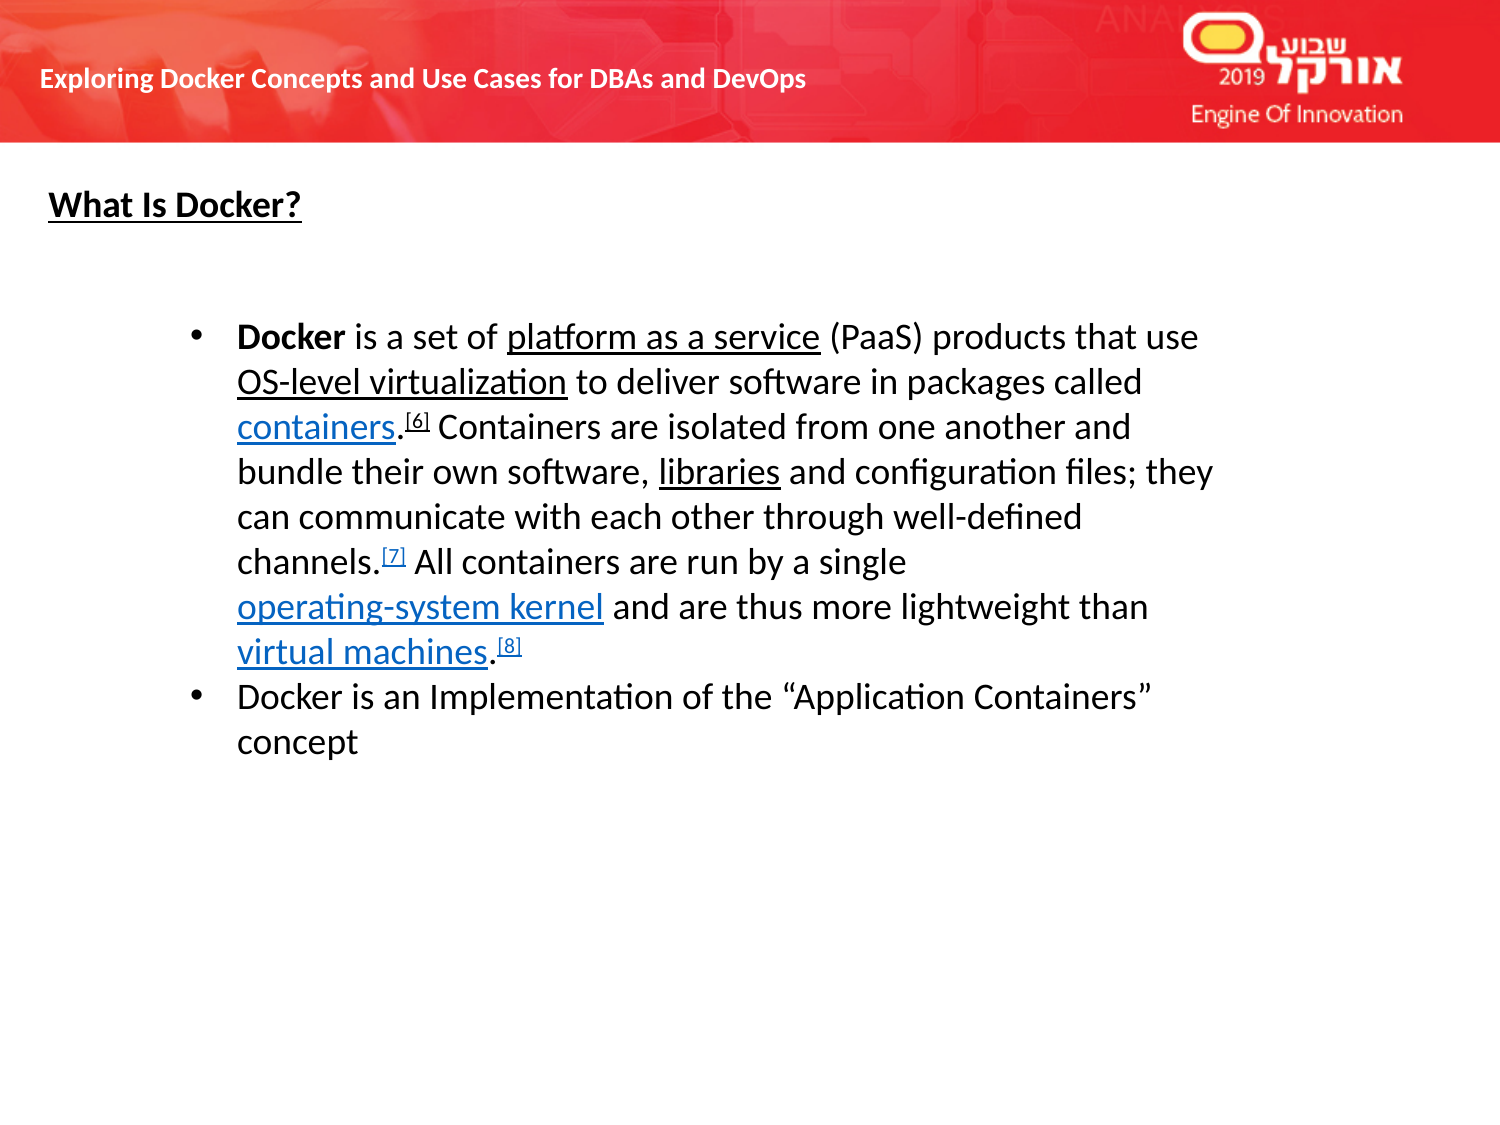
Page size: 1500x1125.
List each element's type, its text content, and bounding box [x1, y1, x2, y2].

text_box What Is Docker? [33, 173, 318, 233]
picture [0, 0, 1500, 1125]
text_box Docker is a set of platform as a service (PaaS) products that use OS-level virtualization to deliver software in packages called containers.[6] Containers are isolated from one another and bundle their own software, libraries and configuration files; they can communicate with each other through well-defined channels.[7] All containers are run by a single operating-system kernel and are thus more lightweight than virtual machines.[8] Docker is an Implementation of the “Application Containers” concept [175, 304, 1235, 770]
